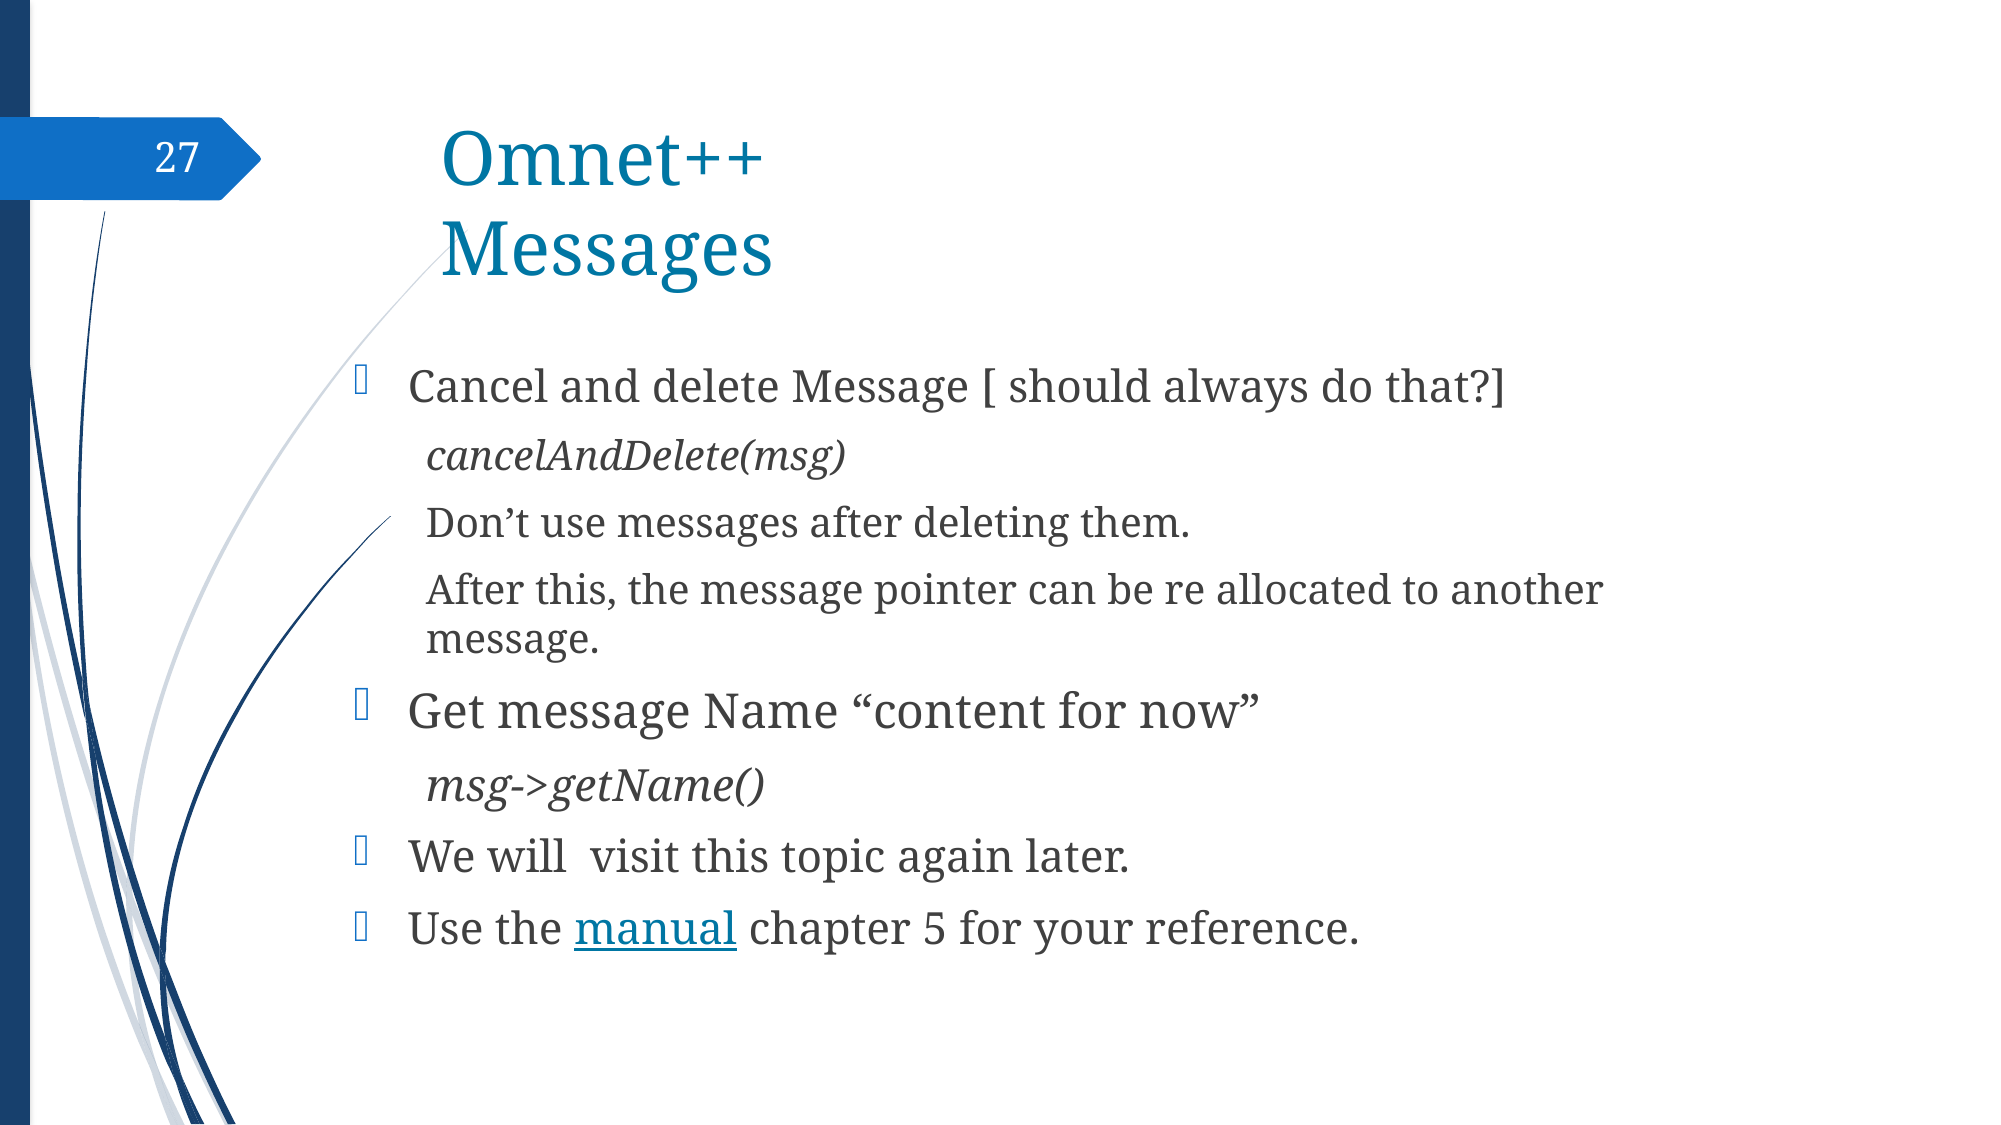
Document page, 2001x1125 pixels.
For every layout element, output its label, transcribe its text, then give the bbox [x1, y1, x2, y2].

title Omnet++ Messages [425, 102, 1888, 313]
slide_number 27 [87, 129, 216, 190]
list Cancel and delete Message [ should always do that?] cancelAndDelete(msg) Don’t use messages after deleting them. After this, the message pointer can be re allocated to another message. Get message Name “content for now” msg->getName() We will visit this topic again later. Use the manual chapter 5 for your reference. [338, 350, 1802, 970]
